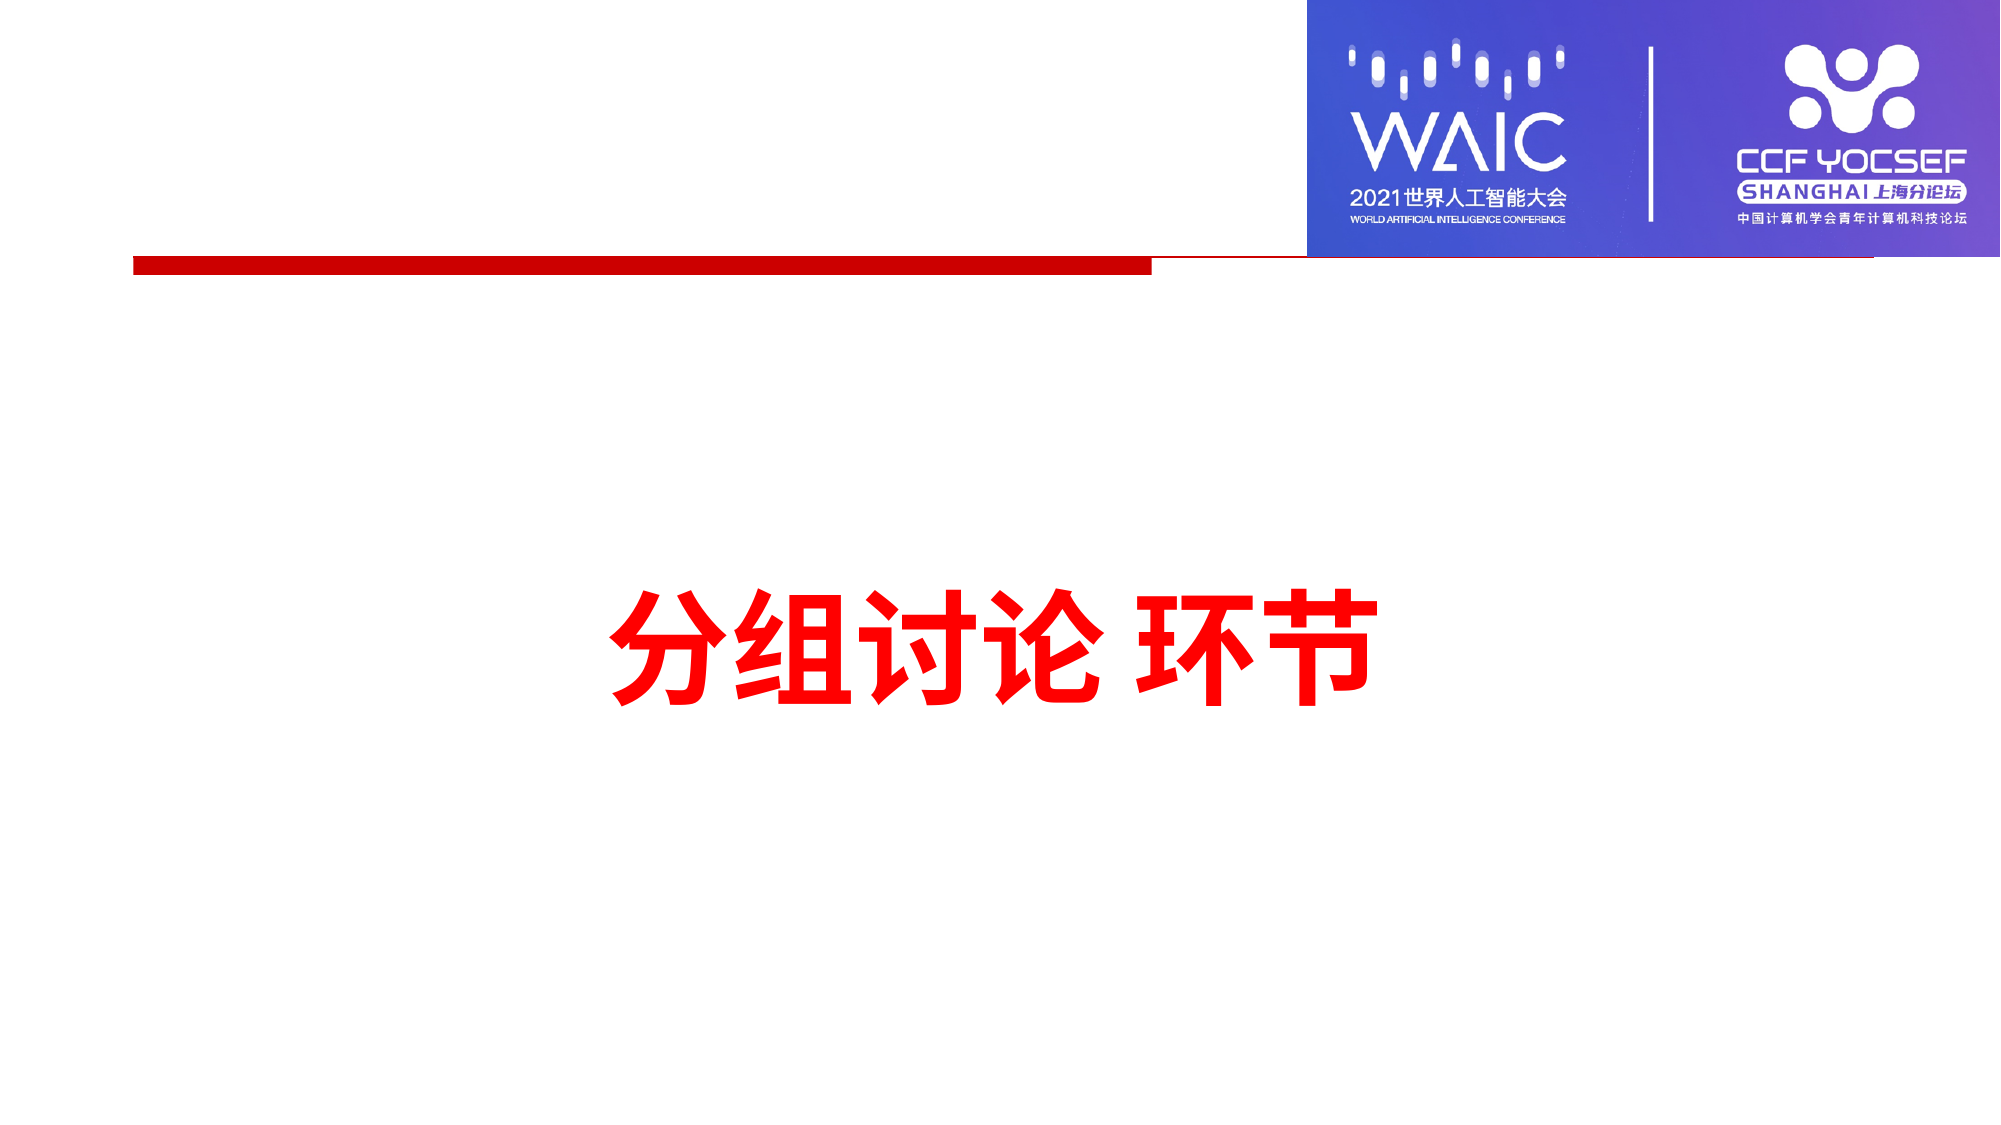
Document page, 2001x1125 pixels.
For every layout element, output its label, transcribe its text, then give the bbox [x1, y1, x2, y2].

text_box 分组讨论 环节 [338, 562, 1651, 963]
picture [1306, 0, 2000, 257]
